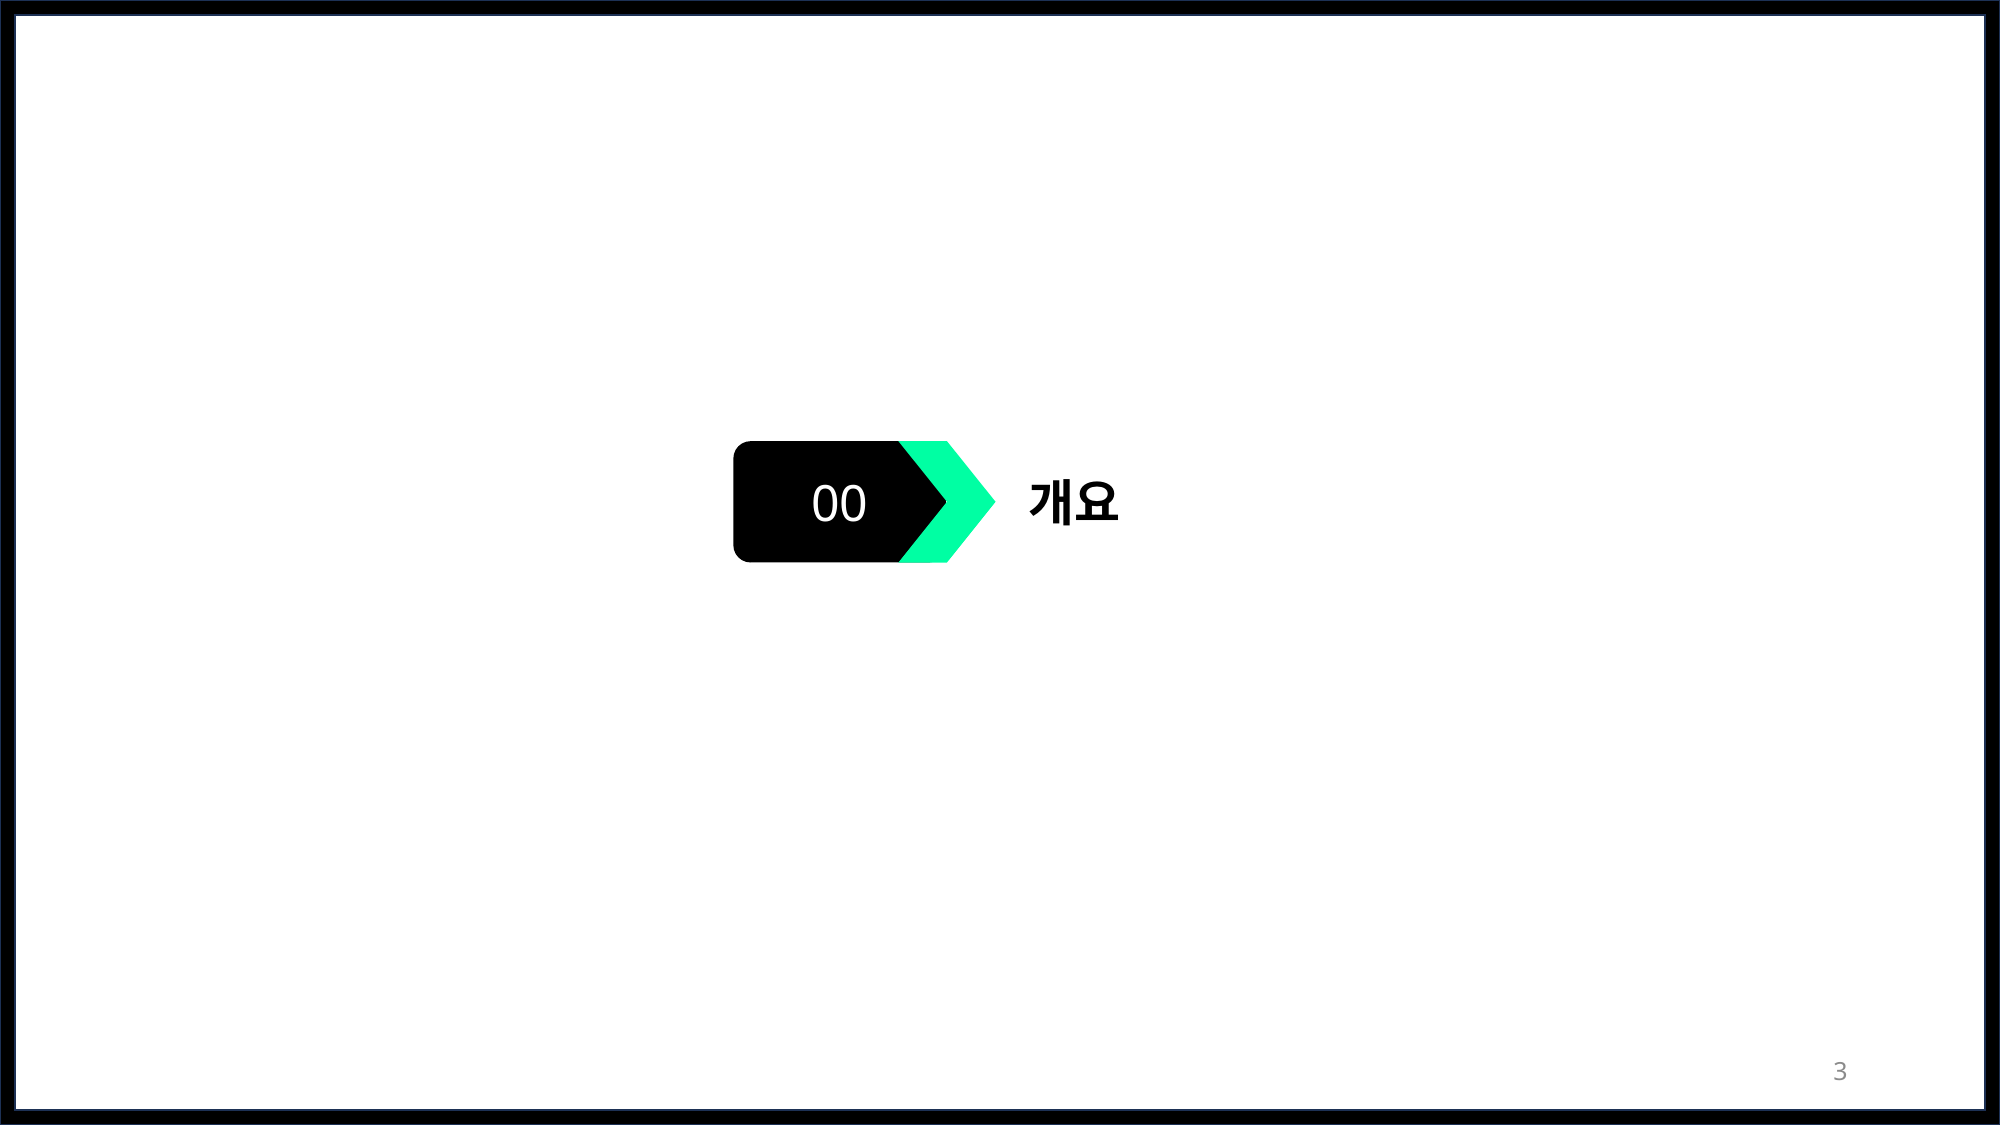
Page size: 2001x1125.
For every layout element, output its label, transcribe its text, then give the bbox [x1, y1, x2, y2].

text_box [896, 440, 997, 564]
slide_number 3 [1412, 1042, 1863, 1103]
text_box [0, 0, 2000, 1125]
text_box 00 [732, 440, 944, 564]
text_box 개요 [1013, 463, 1196, 539]
